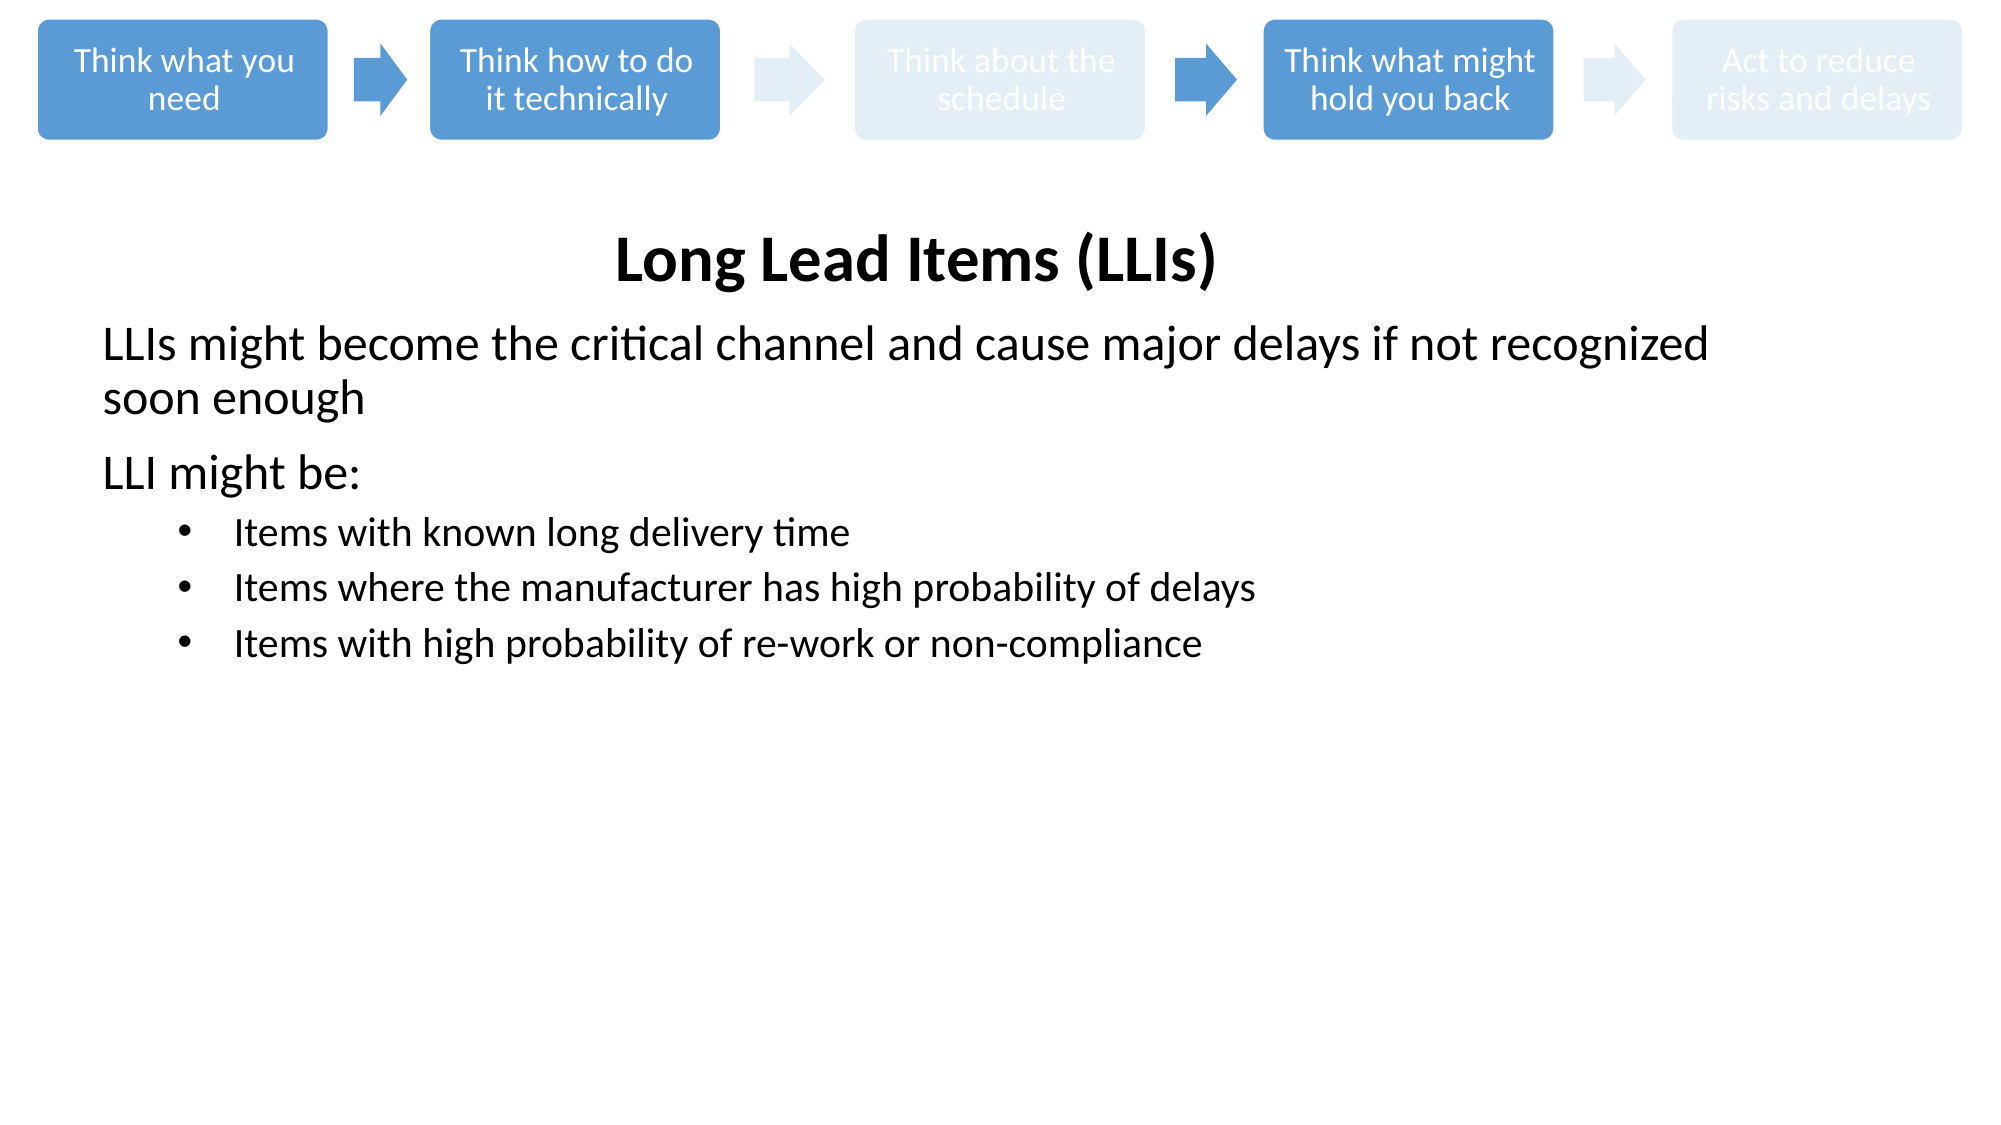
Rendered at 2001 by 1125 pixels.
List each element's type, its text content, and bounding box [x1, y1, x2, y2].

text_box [35, 18, 1965, 141]
subtitle Long Lead Items (LLIs) LLIs might become the critical channel and cause major delays if not recognized soon enough LLI might be: Items with known long delivery time Items where the manufacturer has high probability of delays Items with high probability of re-work or non-compliance [87, 216, 1746, 1076]
